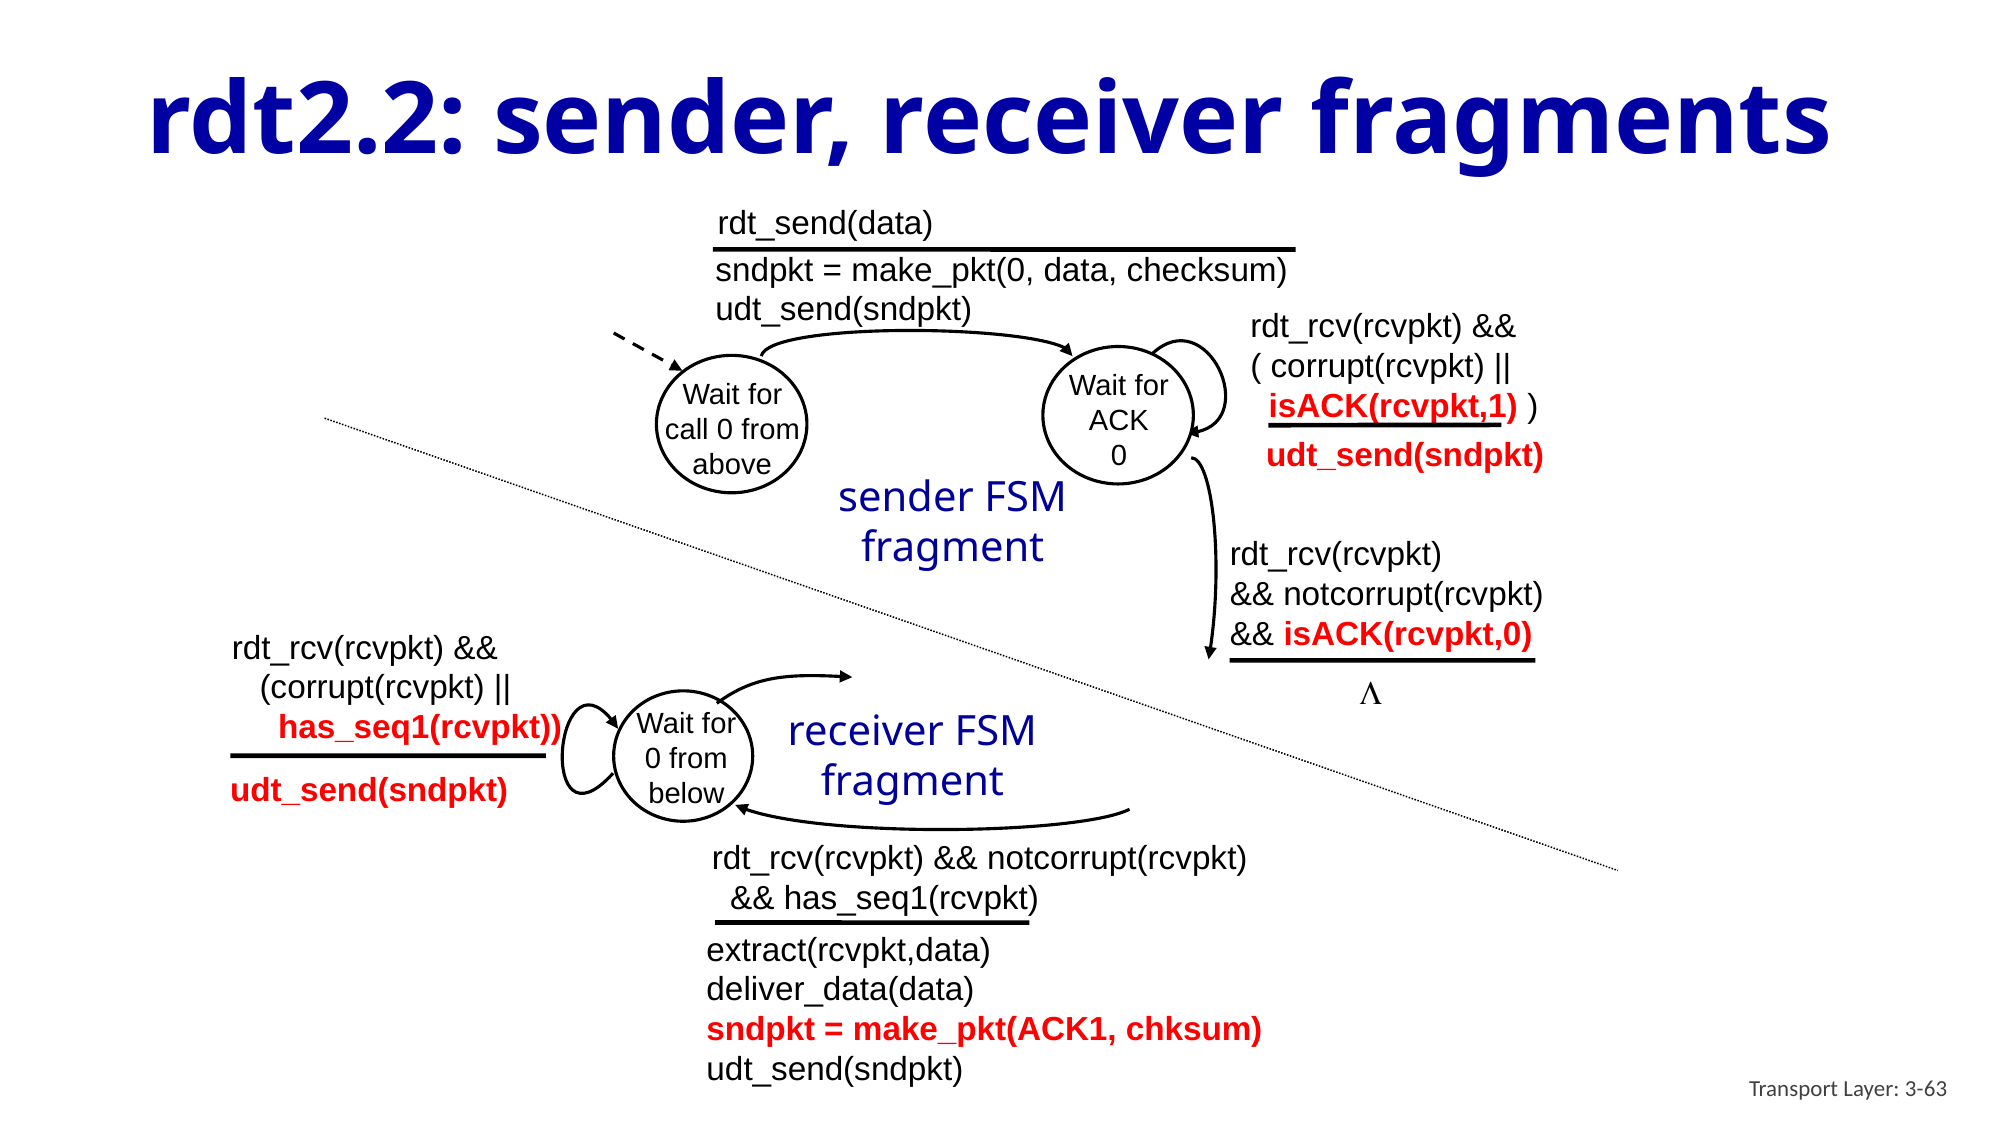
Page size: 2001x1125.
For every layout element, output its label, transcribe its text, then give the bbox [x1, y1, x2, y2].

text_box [215, 618, 1403, 1035]
slide_number Transport Layer: 3-63 [1512, 1056, 1963, 1117]
title rdt2.2: sender, receiver fragments [131, 47, 1952, 195]
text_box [613, 194, 1682, 661]
